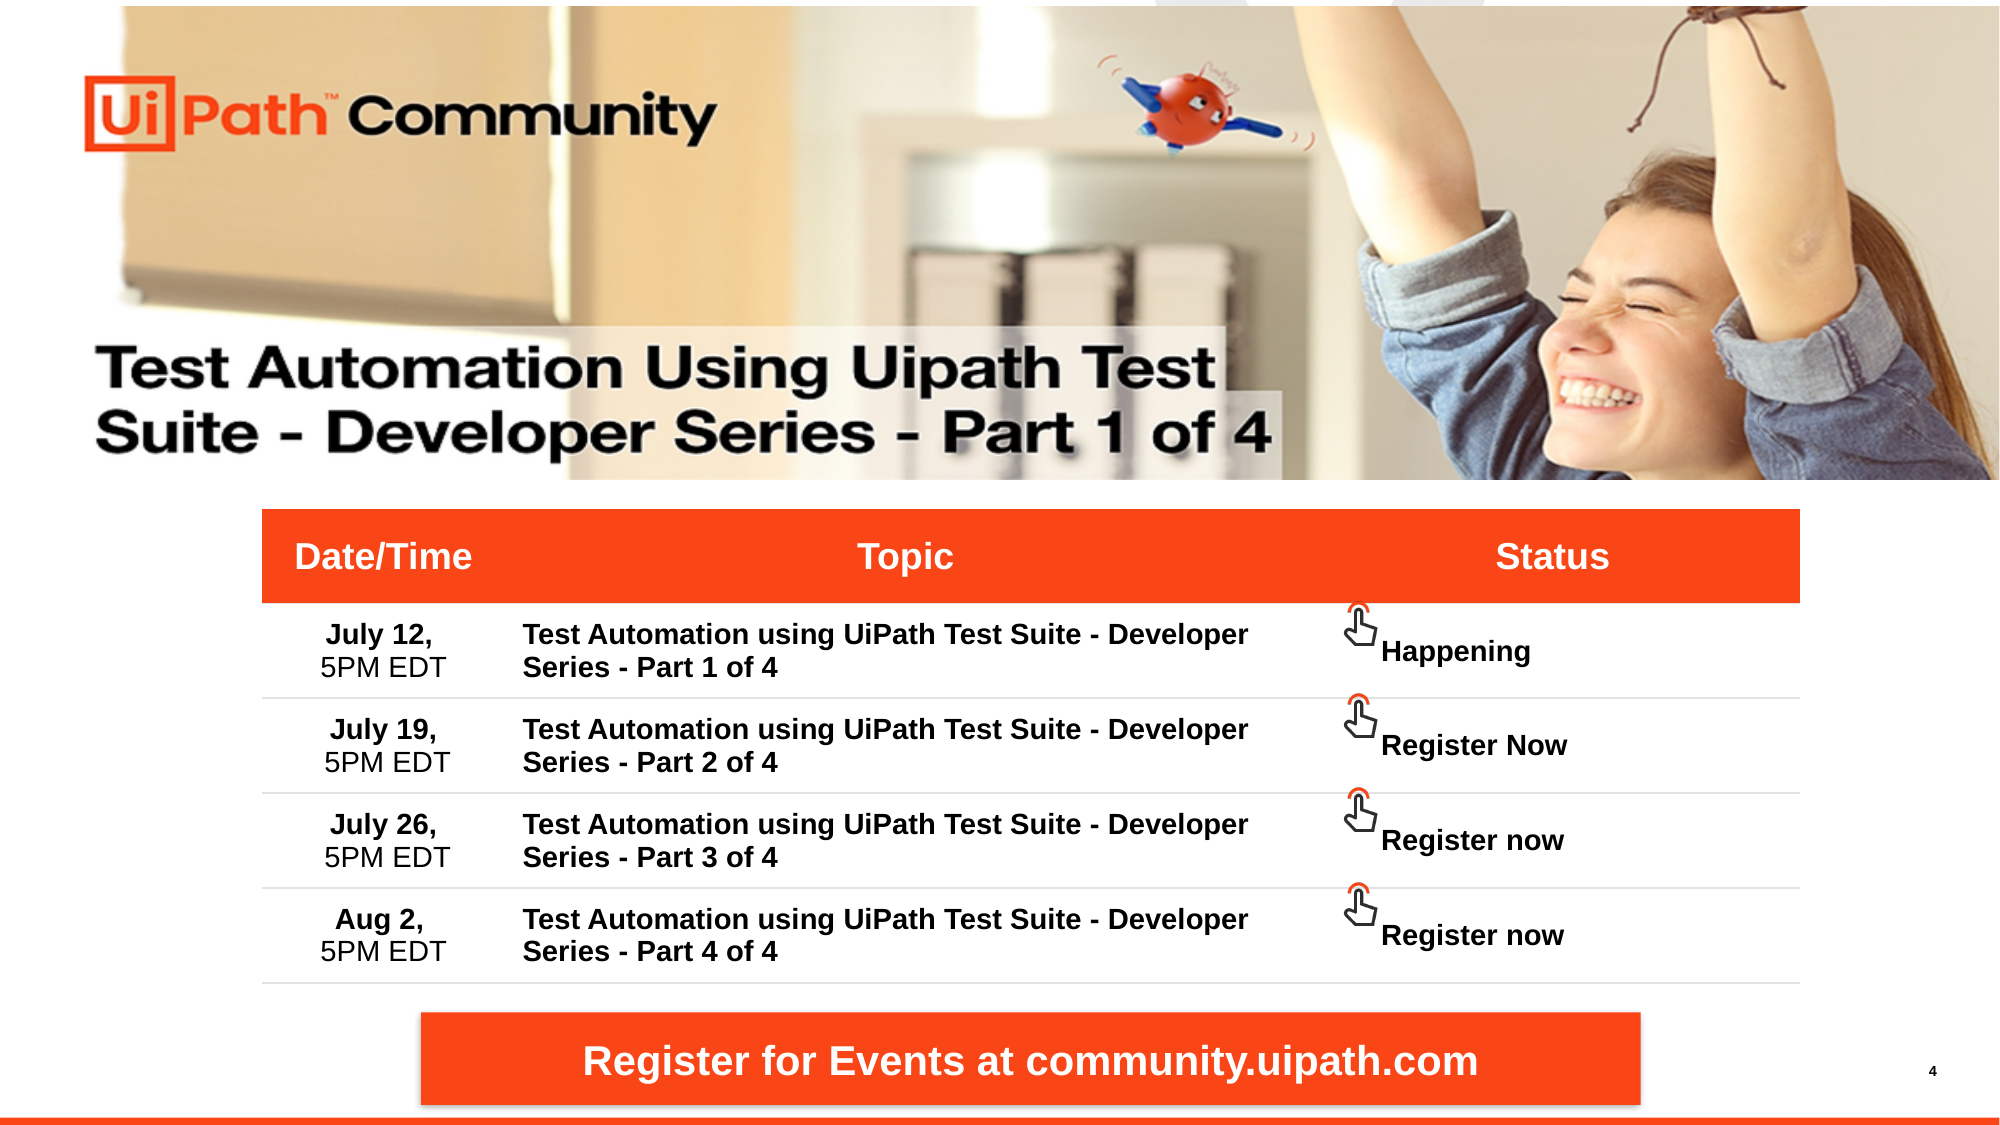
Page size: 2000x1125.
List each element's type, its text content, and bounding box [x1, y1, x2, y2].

table_cell Register now [1306, 794, 1800, 887]
picture [0, 6, 2000, 480]
picture [1334, 598, 1386, 649]
table_cell Register now [1306, 889, 1800, 982]
table_cell July 19, 5PM EDT [262, 699, 505, 792]
picture [1334, 690, 1386, 741]
table_cell Test Automation using UiPath Test Suite - Developer Series - Part 3 of 4 [505, 794, 1306, 887]
table_cell Test Automation using UiPath Test Suite - Developer Series - Part 4 of 4 [505, 889, 1306, 982]
table_header Topic [505, 509, 1306, 603]
table_cell Register Now [1306, 699, 1800, 792]
table_cell July 26, 5PM EDT [262, 794, 505, 887]
table_cell Test Automation using UiPath Test Suite - Developer Series - Part 1 of 4 [505, 604, 1306, 697]
table_cell Test Automation using UiPath Test Suite - Developer Series - Part 2 of 4 [505, 699, 1306, 792]
picture [1334, 878, 1386, 930]
table_header Status [1306, 509, 1800, 603]
picture [1334, 784, 1386, 836]
text_box Register for Events at community.uipath.com [420, 1012, 1641, 1106]
table_header Date/Time [262, 509, 505, 603]
table_cell Aug 2, 5PM EDT [262, 889, 505, 982]
table_cell Happening [1306, 604, 1800, 697]
table_cell July 12, 5PM EDT [262, 604, 505, 697]
